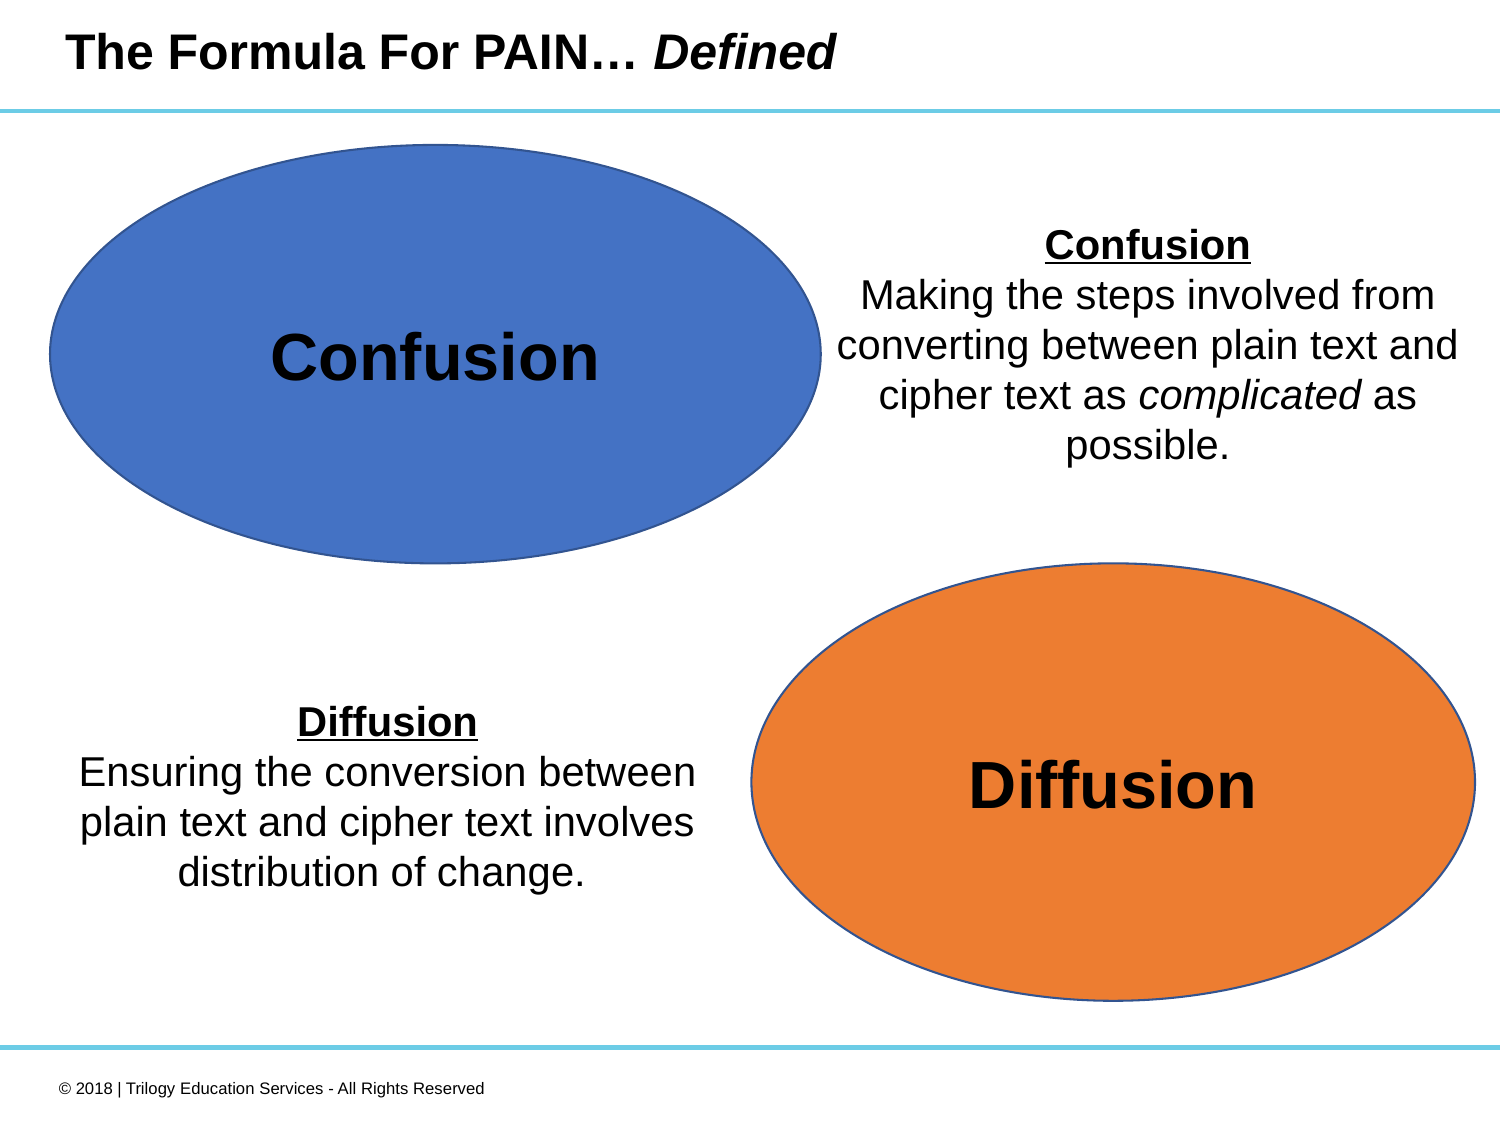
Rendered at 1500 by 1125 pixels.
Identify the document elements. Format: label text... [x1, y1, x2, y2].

text_box Confusion Making the steps involved from converting between plain text and cipher text as complicated as possible. [820, 210, 1475, 476]
title The Formula For PAIN… Defined [50, 0, 1475, 108]
text_box Diffusion [750, 562, 1477, 1002]
text_box Diffusion Ensuring the conversion between plain text and cipher text involves distribution of change. [49, 687, 725, 903]
text_box Confusion [48, 143, 820, 565]
